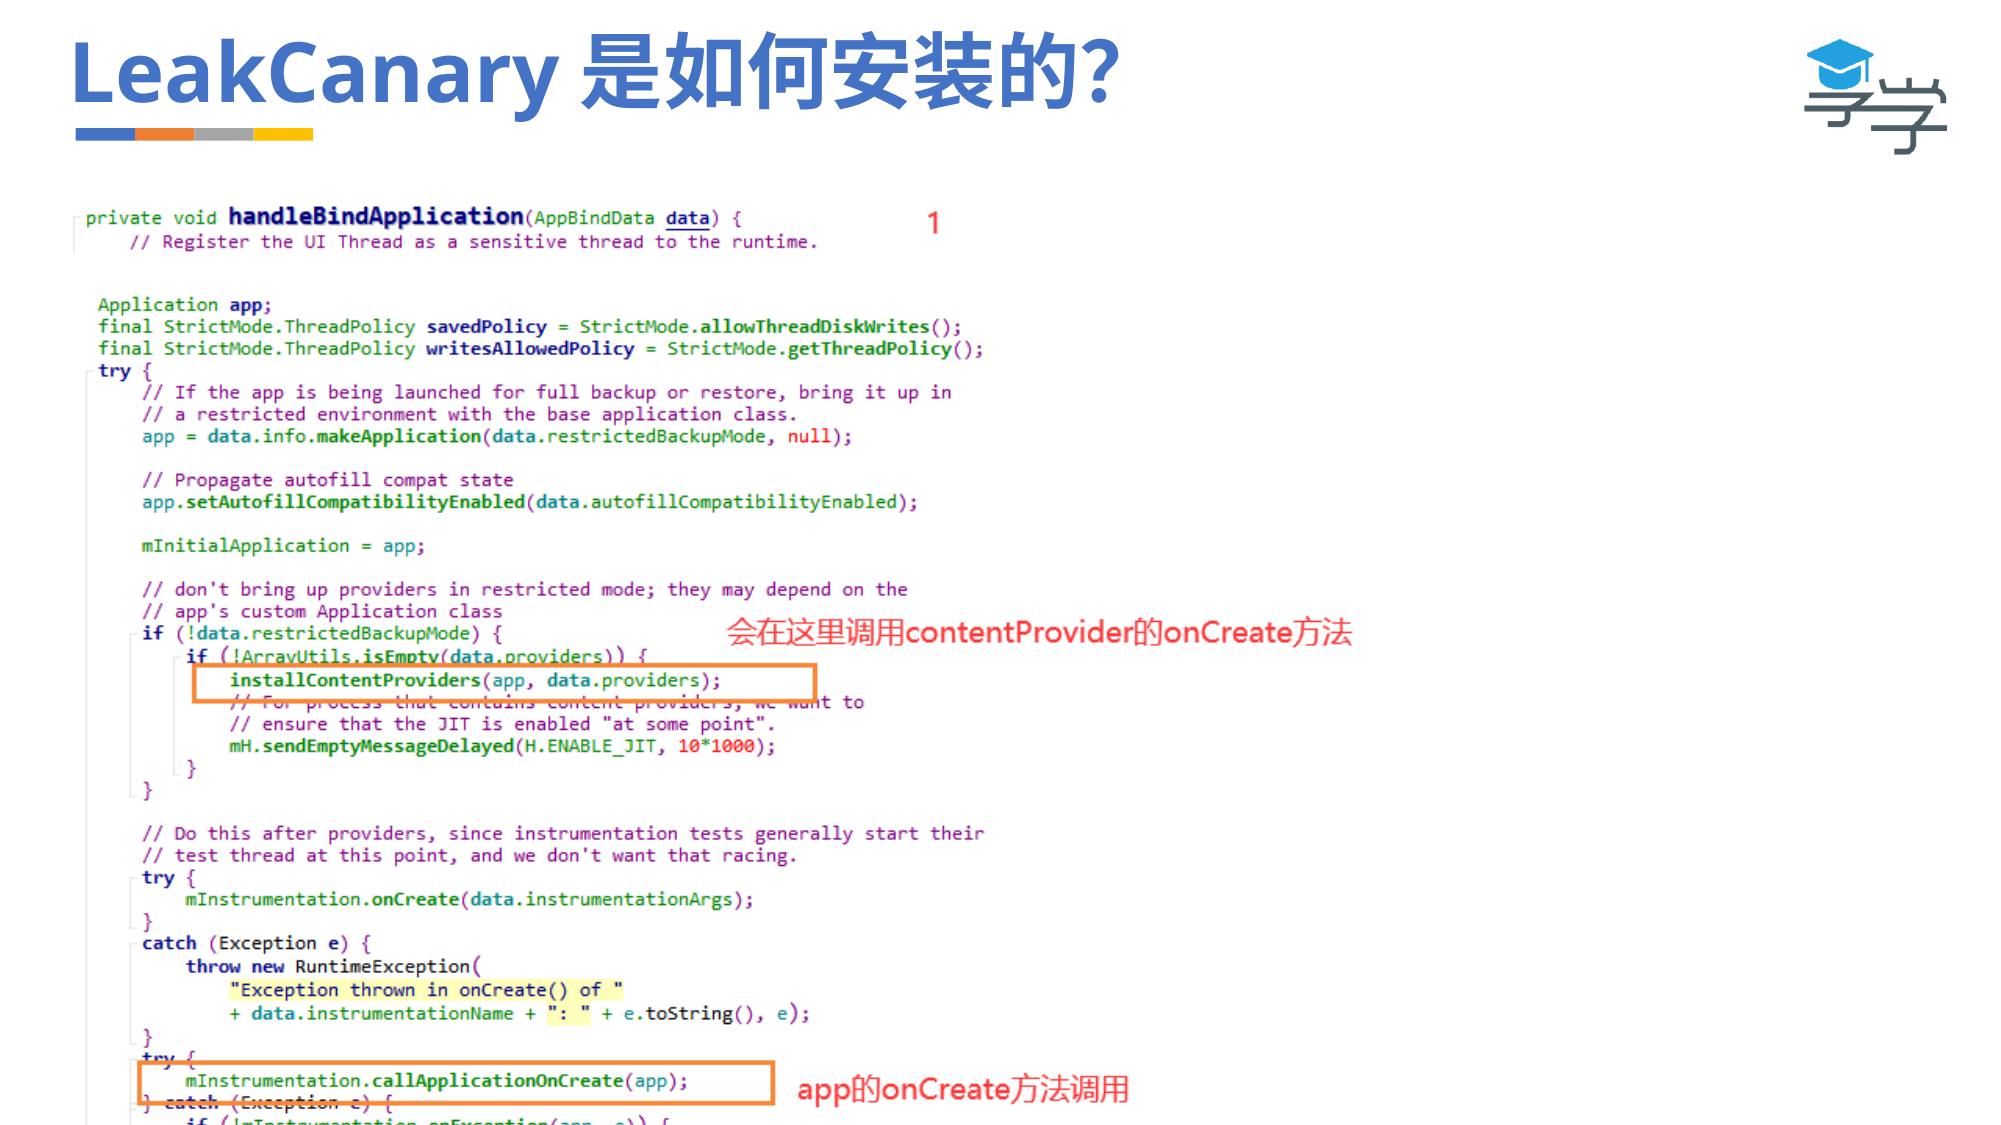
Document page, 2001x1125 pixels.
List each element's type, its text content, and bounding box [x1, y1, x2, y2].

picture [39, 191, 1317, 253]
picture [53, 294, 1437, 1125]
picture [1799, 20, 1952, 173]
title LeakCanary是如何安装的？ [53, 20, 1779, 129]
